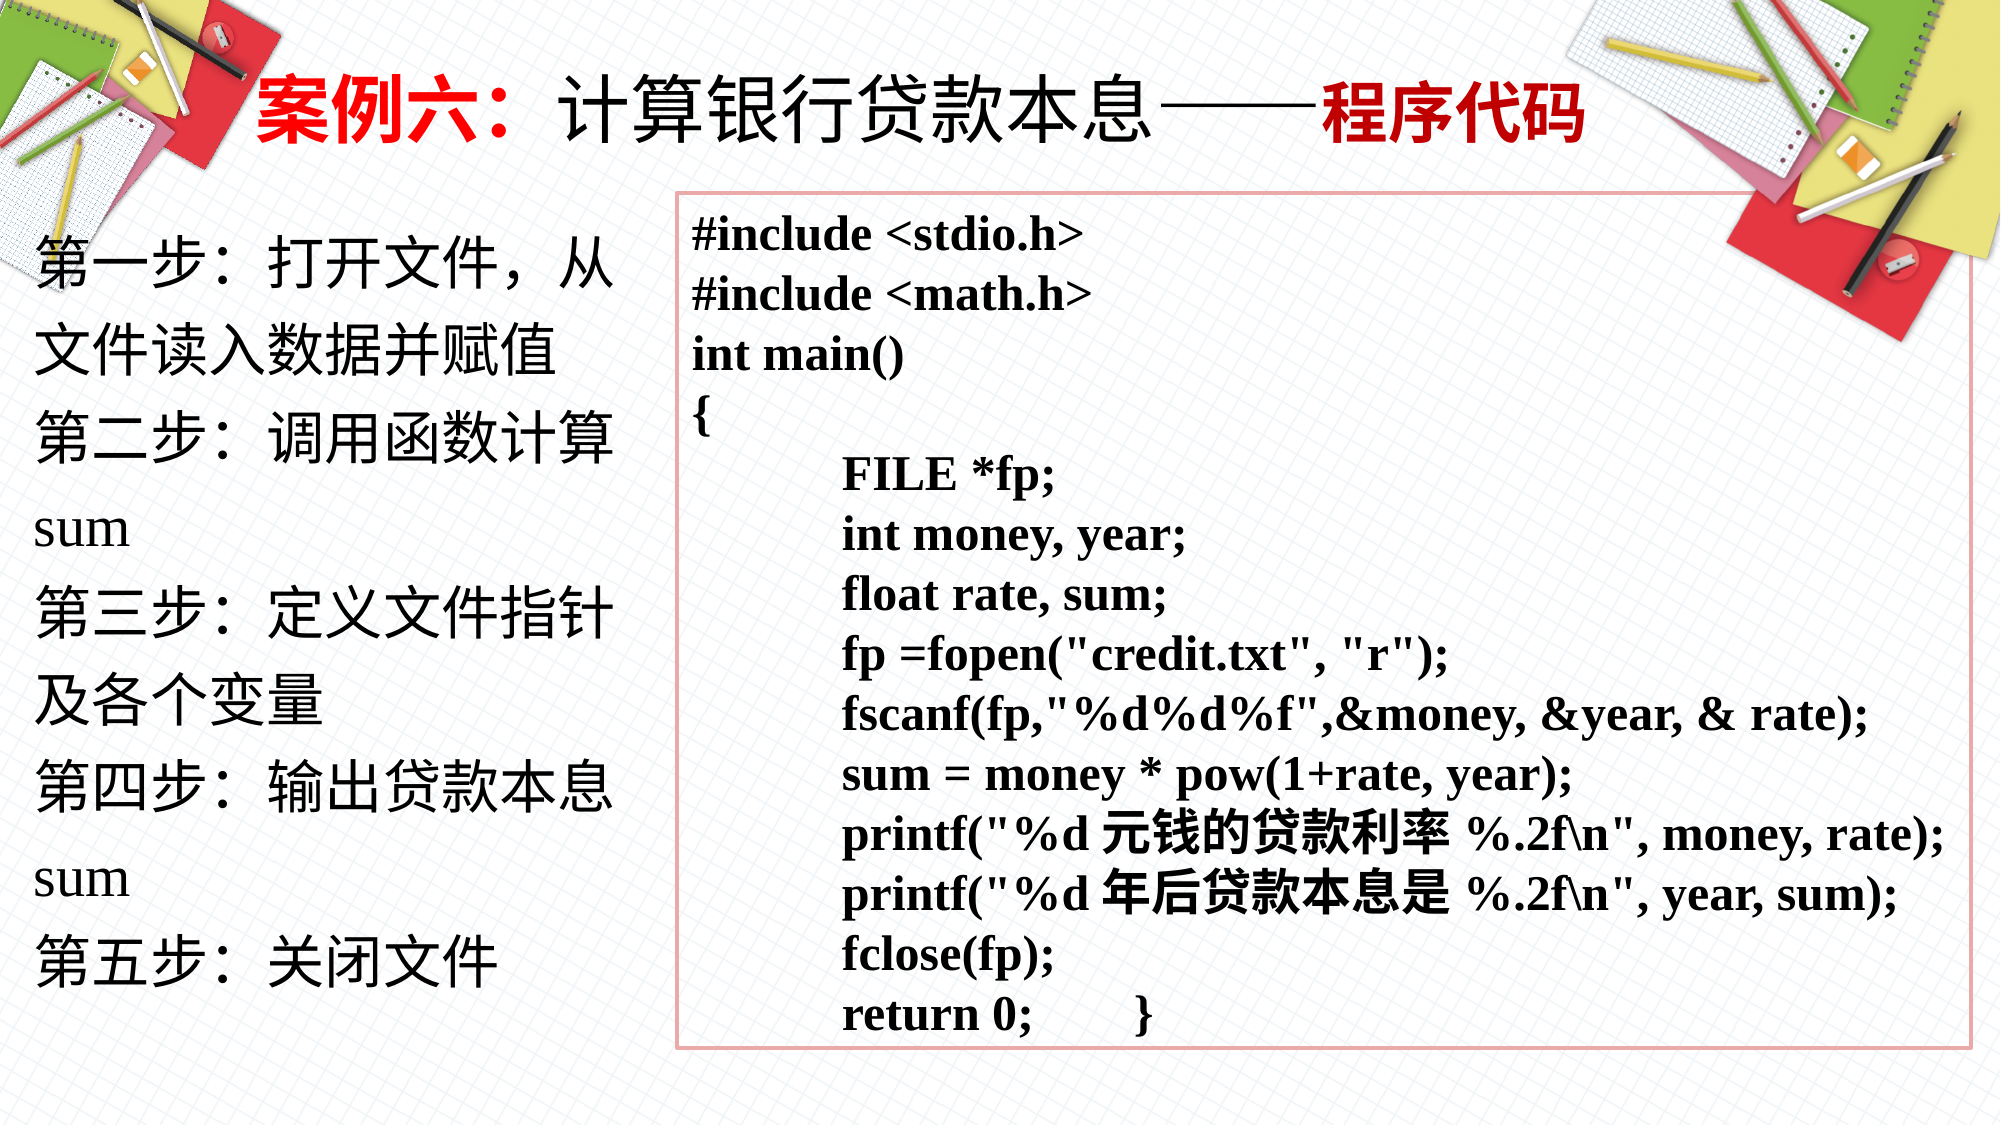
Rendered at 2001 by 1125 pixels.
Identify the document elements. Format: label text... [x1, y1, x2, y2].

text_box 案例六：计算银行贷款本息——程序代码 [240, 58, 1558, 163]
text_box #include <stdio.h> #include <math.h> int main() { FILE *fp; int money, year; float rate, sum; fp =fopen("credit.txt", "r"); fscanf(fp,"%d%d%f",&money, &year, & rate); sum = money * pow(1+rate, year); printf("%d元钱的贷款利率%.2f\n", money, rate); printf("%d年后贷款本息是%.2f\n", year, sum); fclose(fp); return 0; } [677, 192, 1971, 1048]
picture [0, 0, 289, 298]
picture [1559, 0, 2001, 397]
